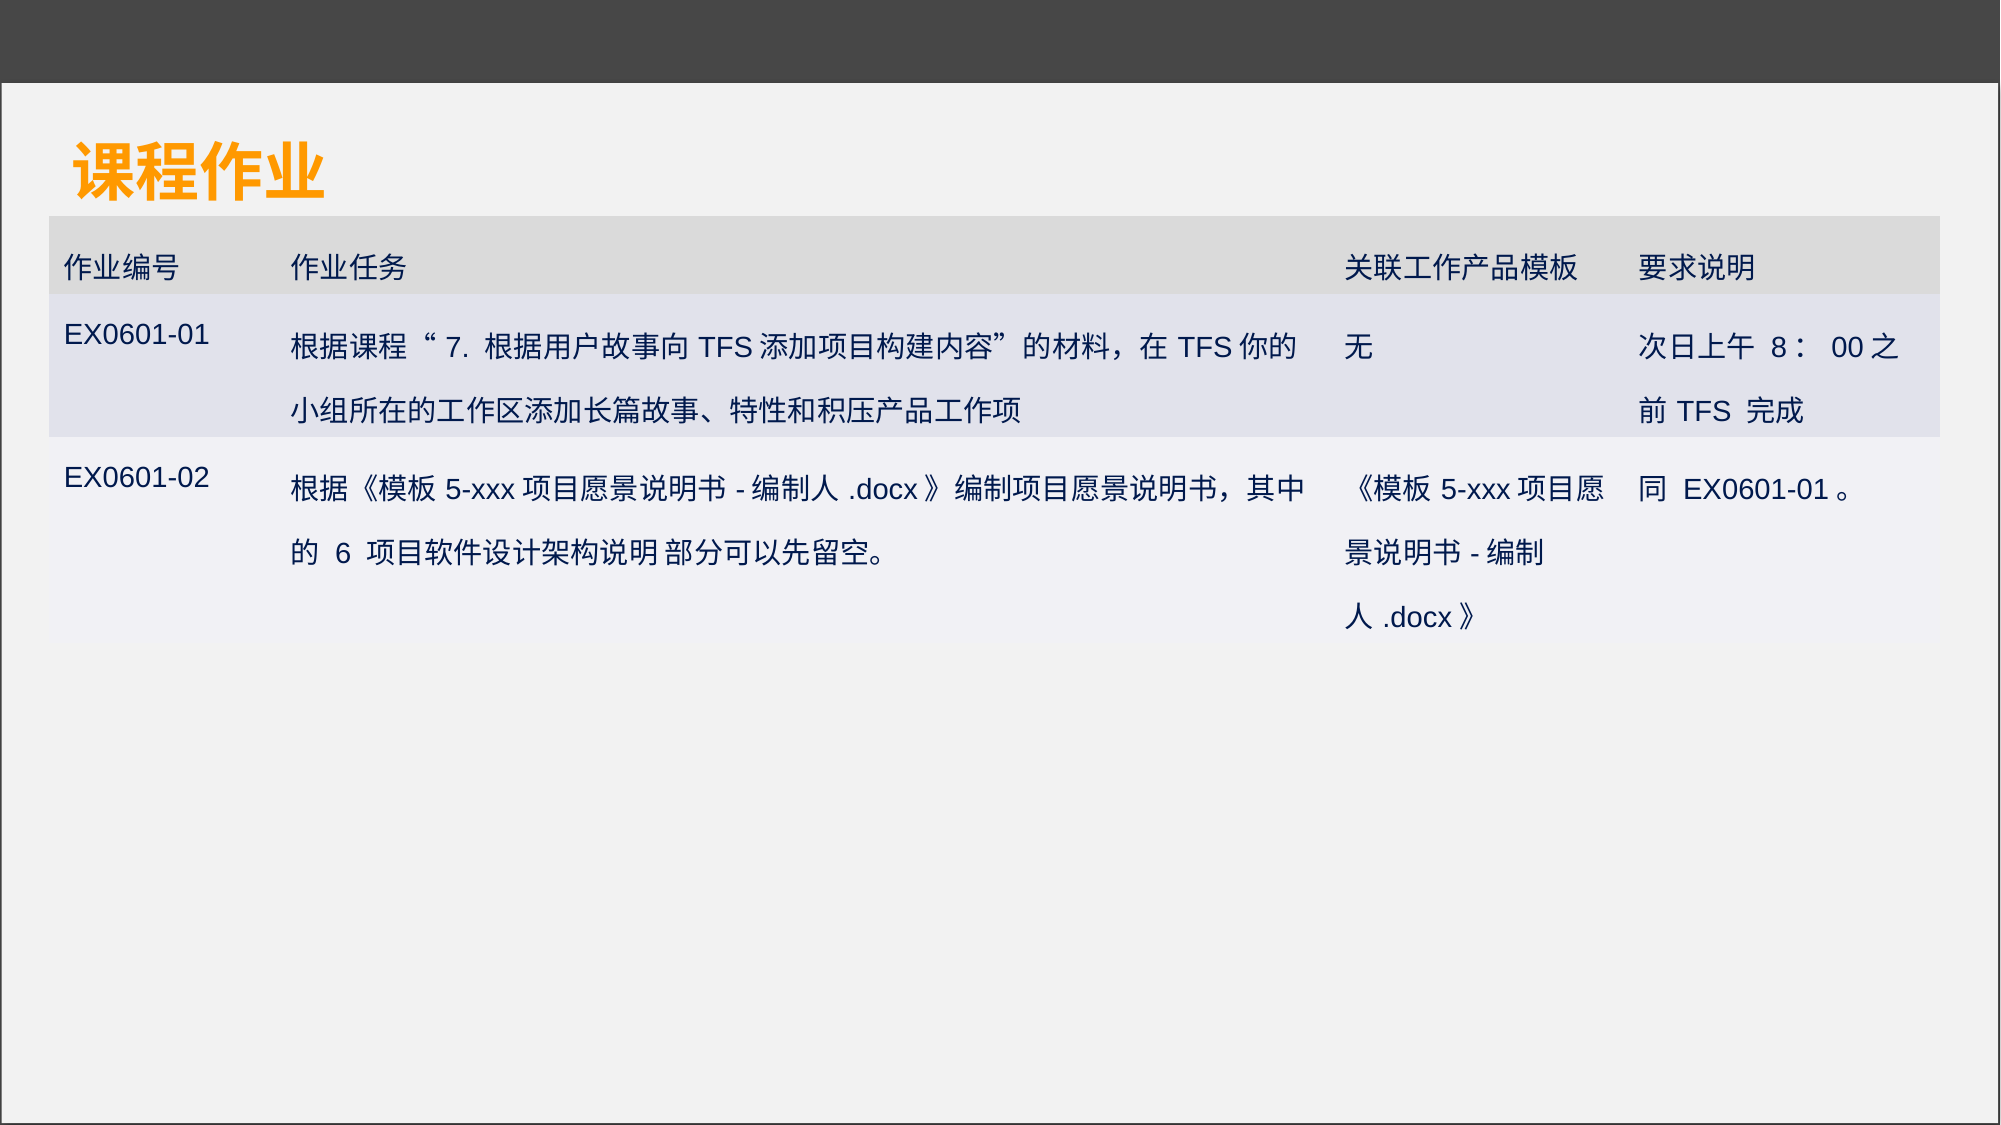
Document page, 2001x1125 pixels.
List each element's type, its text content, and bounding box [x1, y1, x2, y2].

table_cell EX0601-01 [49, 294, 276, 437]
table_cell 根据《模板5-xxx项目愿景说明书-编制人.docx》编制项目愿景说明书，其中的 6 项目软件设计架构说明 部分可以先留空。 [276, 437, 1330, 643]
table_header 作业编号 [49, 216, 276, 294]
table_cell 根据课程“7. 根据用户故事向TFS添加项目构建内容”的材料，在TFS你的小组所在的工作区添加长篇故事、特性和积压产品工作项 [276, 294, 1330, 437]
table_header 要求说明 [1624, 216, 1940, 294]
table_cell EX0601-02 [49, 437, 276, 643]
table_header 作业任务 [276, 216, 1330, 294]
table_cell 次日上午 8：00之前TFS 完成 [1624, 294, 1940, 437]
table_cell 《模板5-xxx项目愿景说明书-编制人.docx》 [1330, 437, 1624, 643]
text_box 课程作业 [56, 123, 1354, 216]
table_cell 无 [1330, 294, 1624, 437]
table_cell 同 EX0601-01。 [1624, 437, 1940, 643]
table_header 关联工作产品模板 [1330, 216, 1624, 294]
